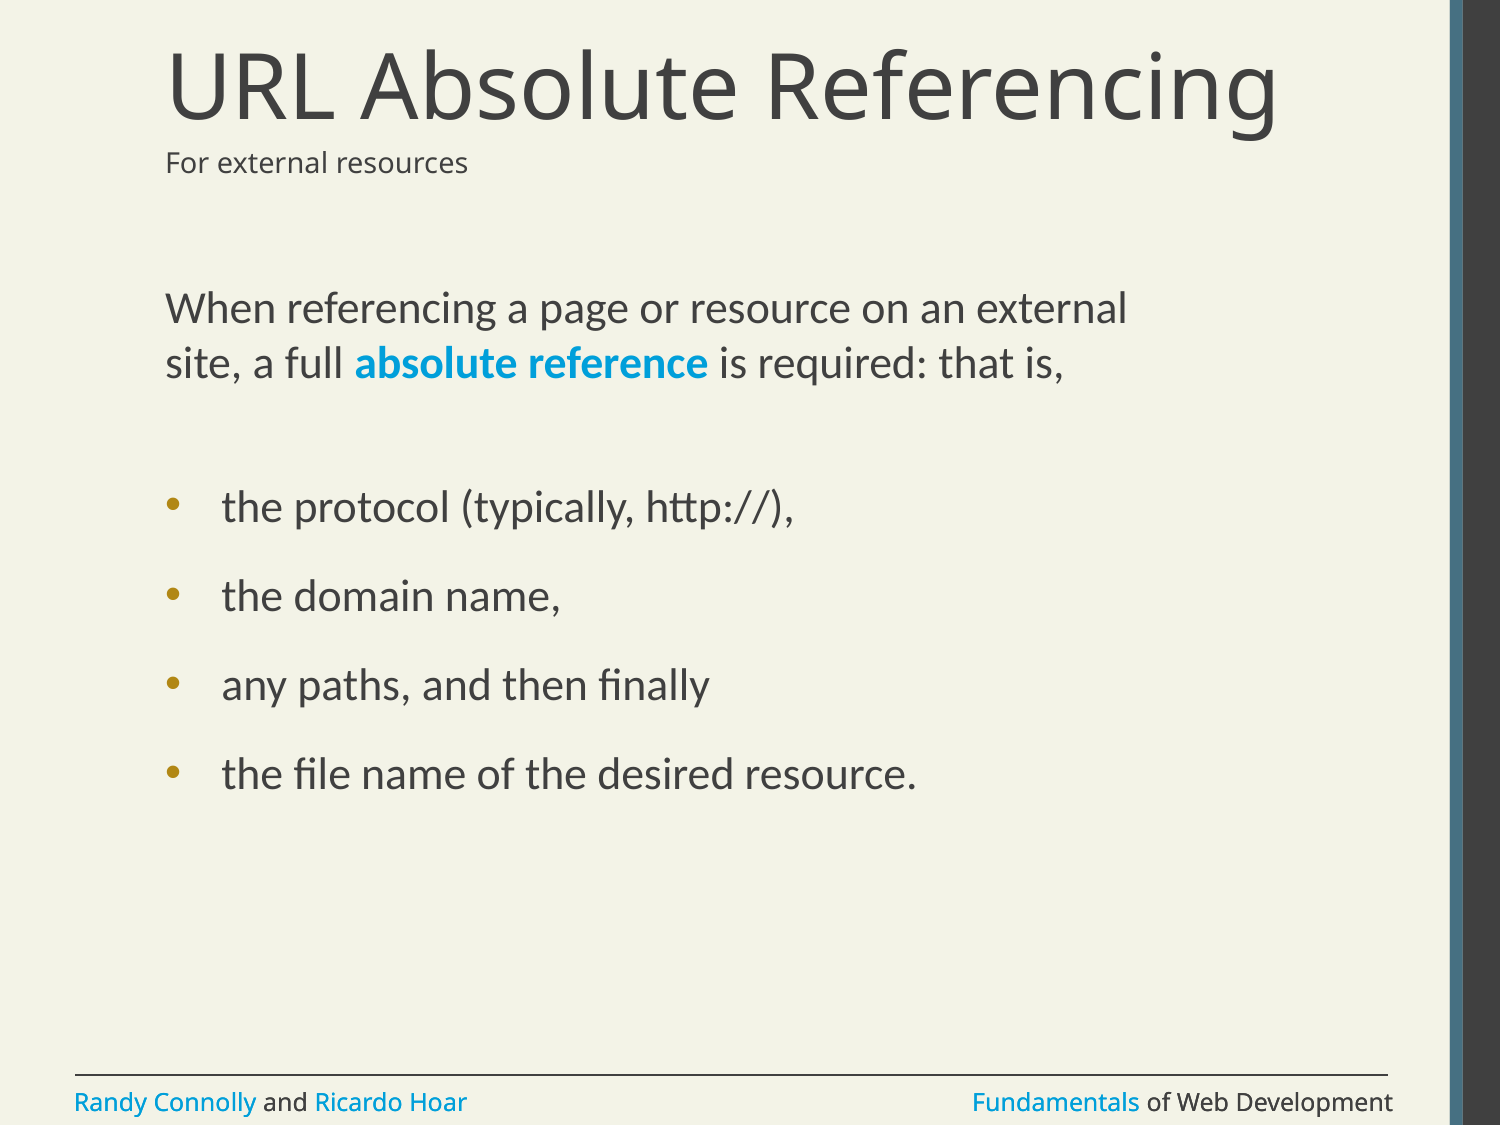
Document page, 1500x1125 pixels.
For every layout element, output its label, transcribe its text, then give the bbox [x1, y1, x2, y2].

list When referencing a page or resource on an external site, a full absolute reference is required: that is, the protocol (typically, http://), the domain name, any paths, and then finally the file name of the desired resource. [150, 270, 1200, 1013]
list For external resources [150, 137, 1200, 188]
title URL Absolute Referencing [150, 20, 1425, 188]
